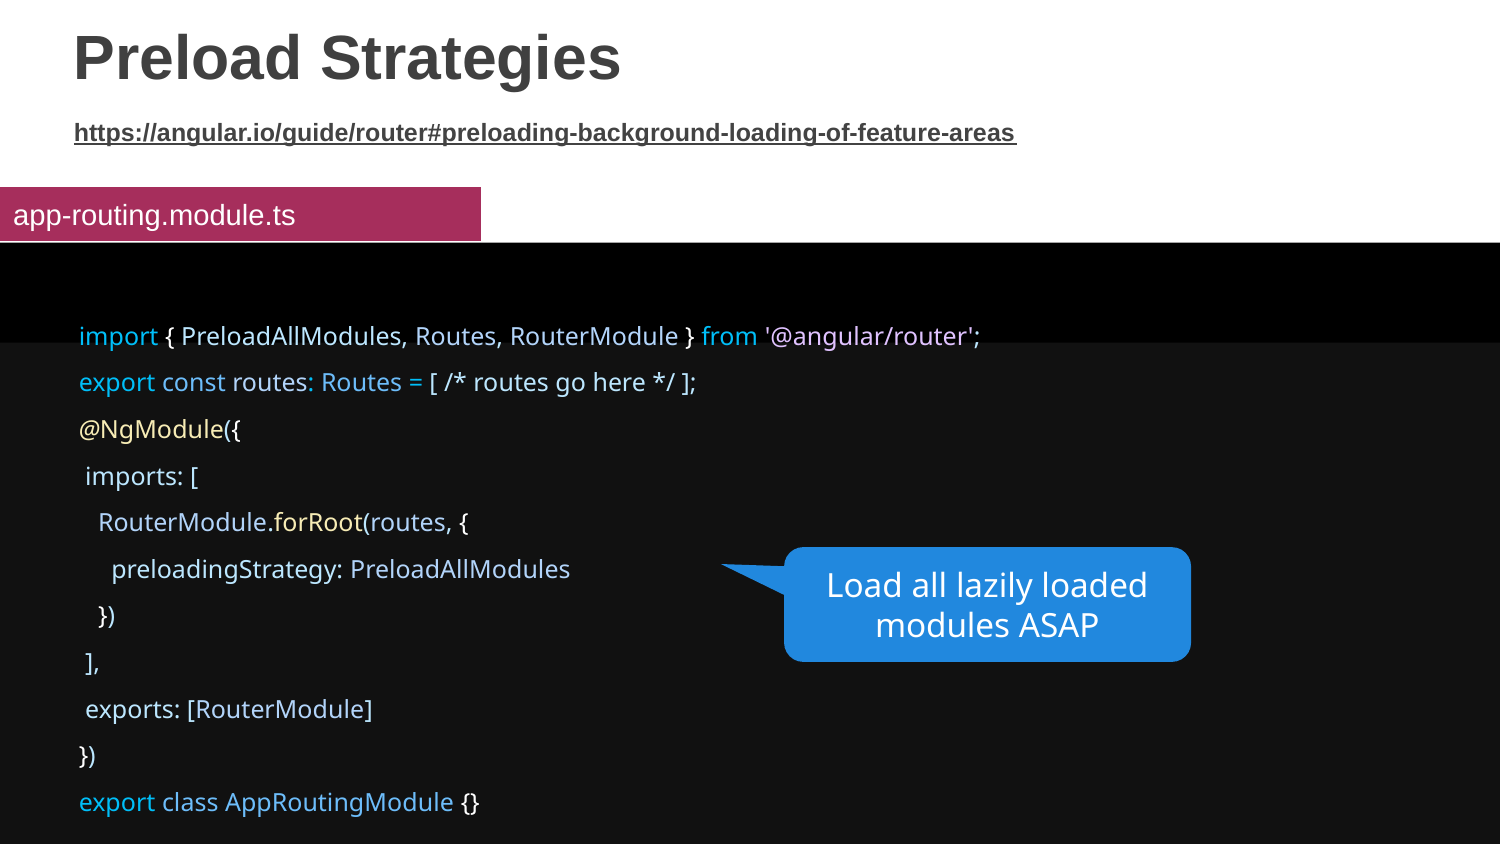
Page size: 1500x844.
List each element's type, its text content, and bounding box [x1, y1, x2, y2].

text_box [0, 242, 1500, 342]
list https://angular.io/guide/router#preloading-background-loading-of-feature-areas [73, 116, 1416, 195]
text_box Load all lazily loaded modules ASAP [720, 547, 1192, 662]
title Preload Strategies [73, 0, 1416, 116]
list import { PreloadAllModules, Routes, RouterModule } from '@angular/router'; export const routes: Routes = [ /* routes go here */ ]; @NgModule({ imports: [ RouterModule.forRoot(routes, { preloadingStrategy: PreloadAllModules }) ], exports: [RouterModule] }) export class AppRoutingModule {} [0, 342, 1500, 844]
text_box app-routing.module.ts [0, 186, 483, 242]
